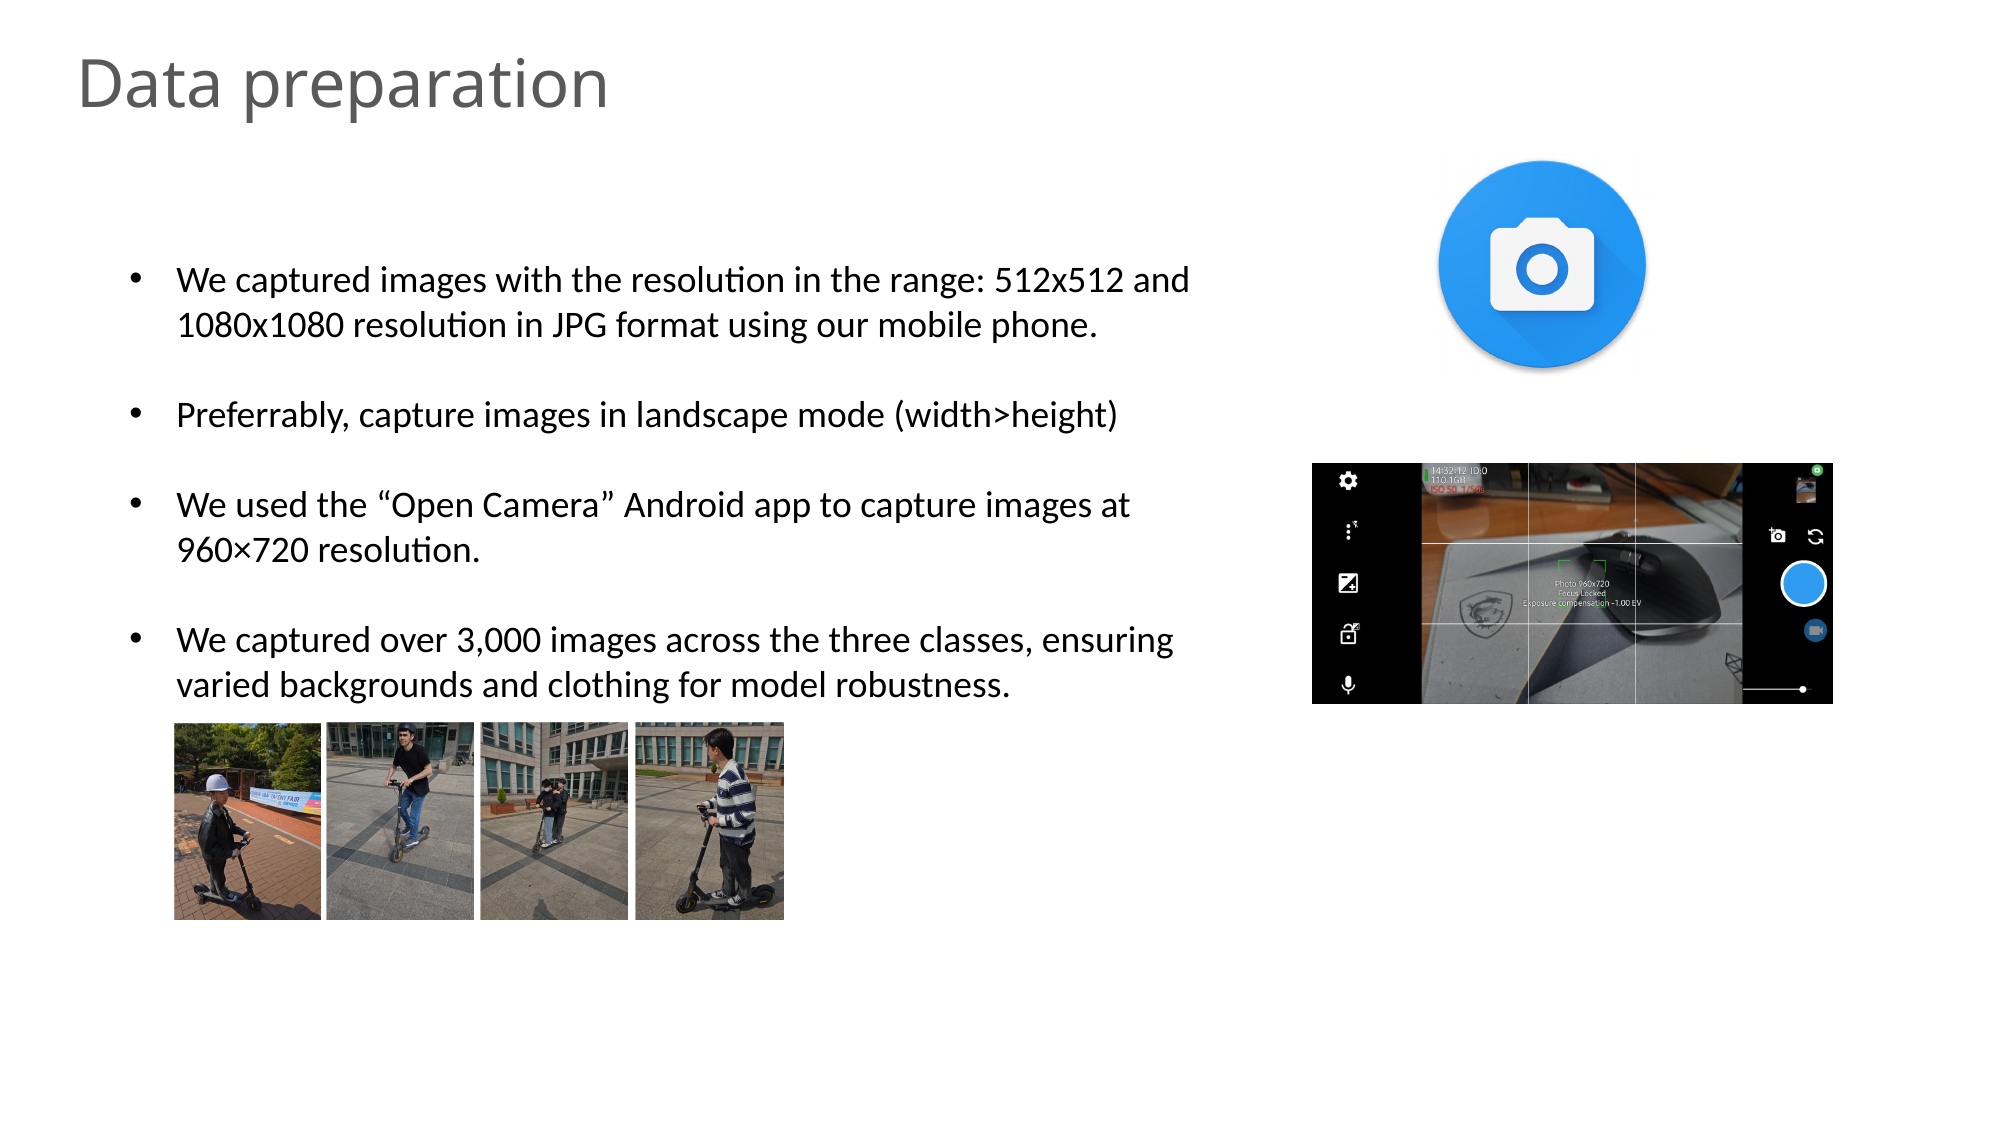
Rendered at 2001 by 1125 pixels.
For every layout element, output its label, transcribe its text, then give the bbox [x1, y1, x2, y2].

picture [1312, 463, 1833, 704]
picture [149, 723, 808, 920]
text_box We captured images with the resolution in the range: 512x512 and 1080x1080 resolution in JPG format using our mobile phone. Preferrably, capture images in landscape mode (width>height) We used the “Open Camera” Android app to capture images at 960×720 resolution. We captured over 3,000 images across the three classes, ensuring varied backgrounds and clothing for model robustness. [114, 247, 1279, 920]
title Data preparation [61, 35, 1455, 130]
picture [1429, 151, 1655, 377]
